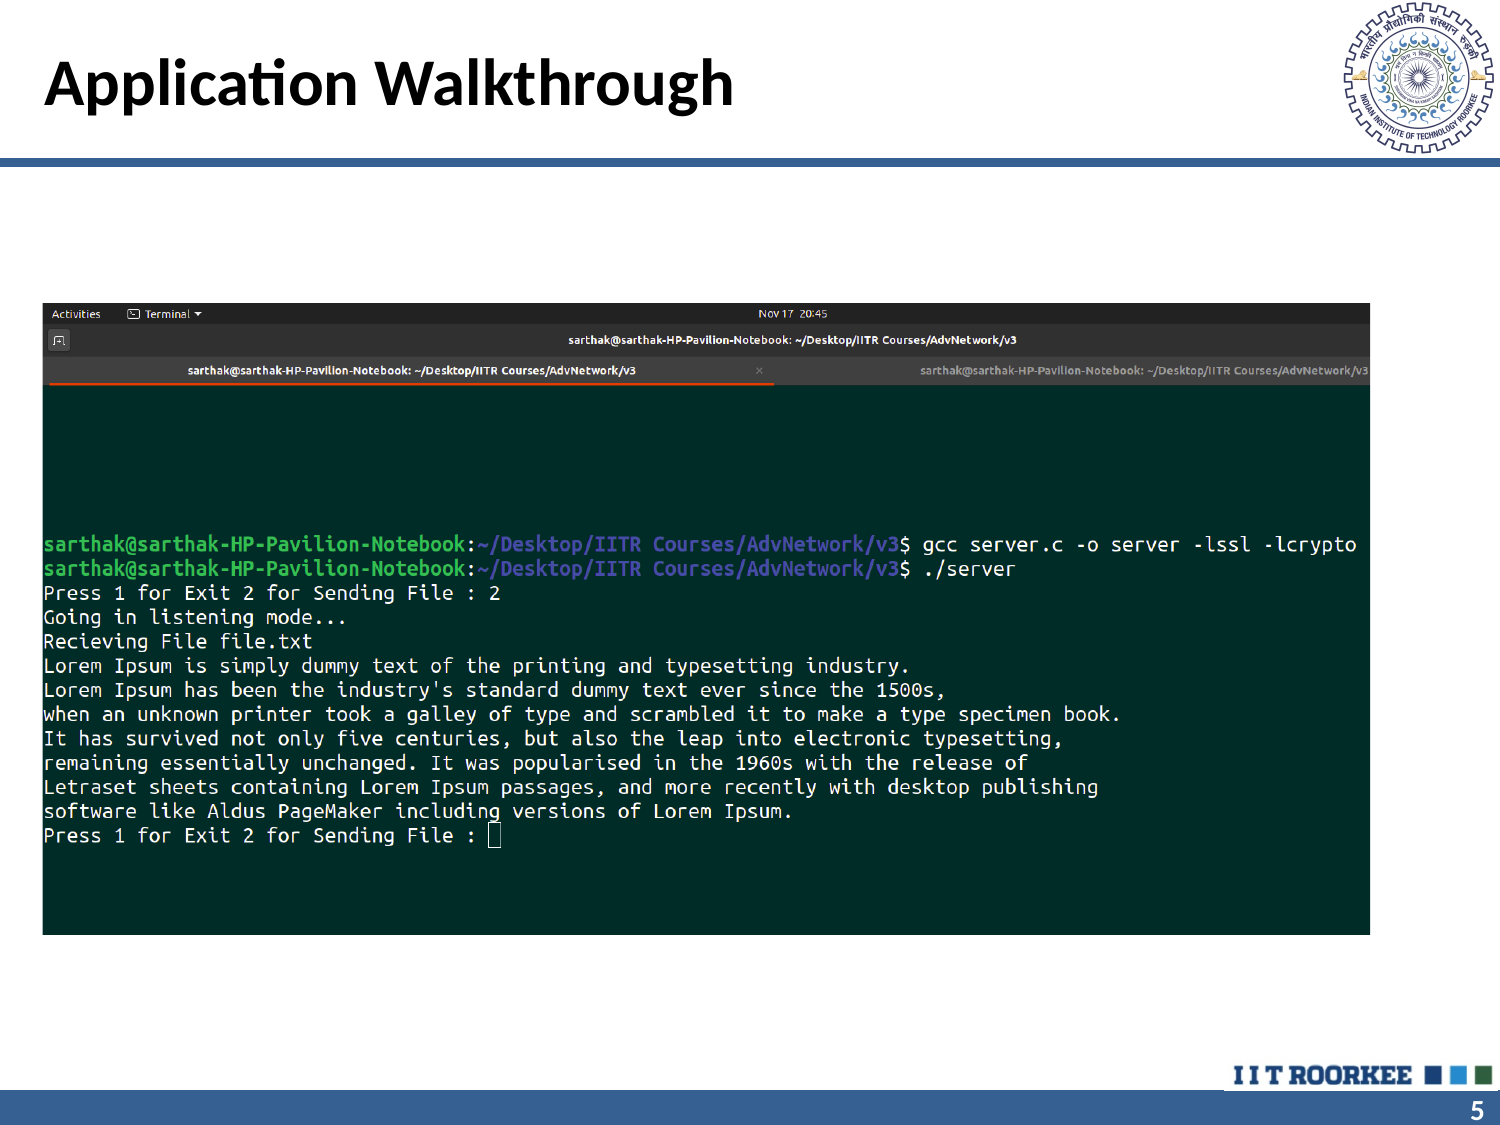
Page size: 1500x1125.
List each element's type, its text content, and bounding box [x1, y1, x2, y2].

picture [42, 303, 1371, 935]
picture [1224, 1057, 1498, 1091]
picture [1339, 0, 1500, 158]
title Application Walkthrough [29, 33, 1185, 125]
